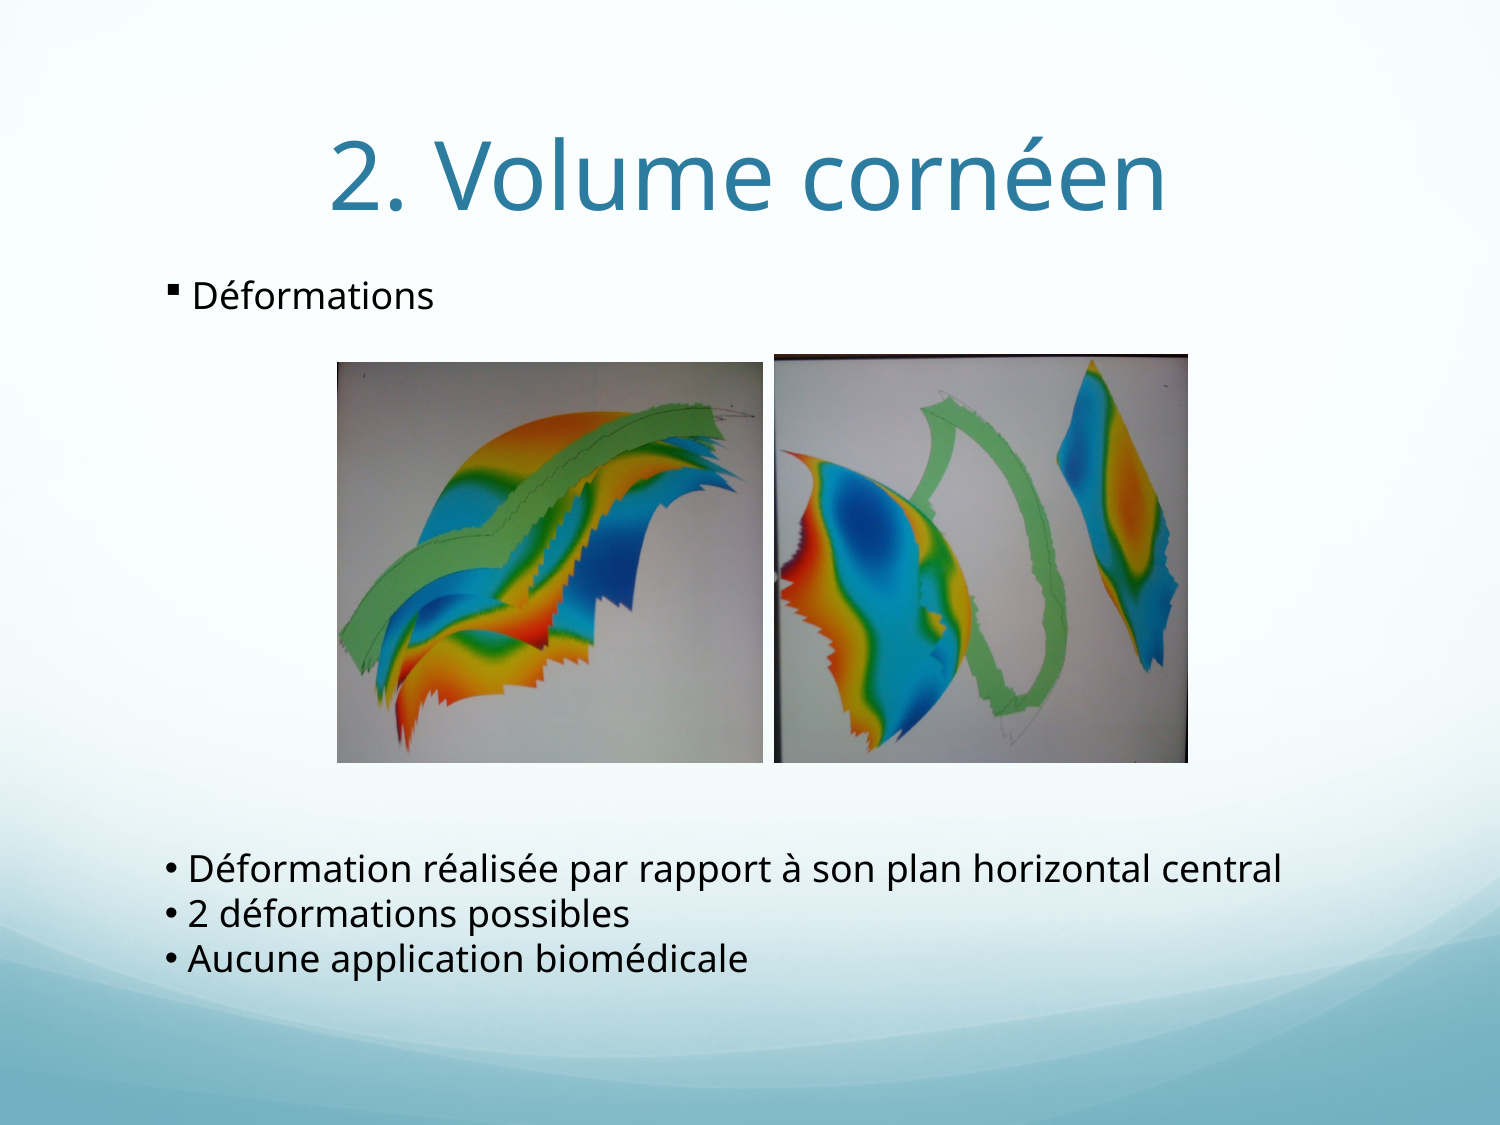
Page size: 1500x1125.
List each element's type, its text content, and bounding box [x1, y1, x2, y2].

text_box Déformations [149, 264, 663, 325]
text_box Déformation réalisée par rapport à son plan horizontal central 2 déformations possibles Aucune application biomédicale [149, 837, 1350, 1033]
title 2. Volume cornéen [90, 17, 1410, 237]
picture [336, 361, 763, 763]
picture [774, 353, 1188, 763]
